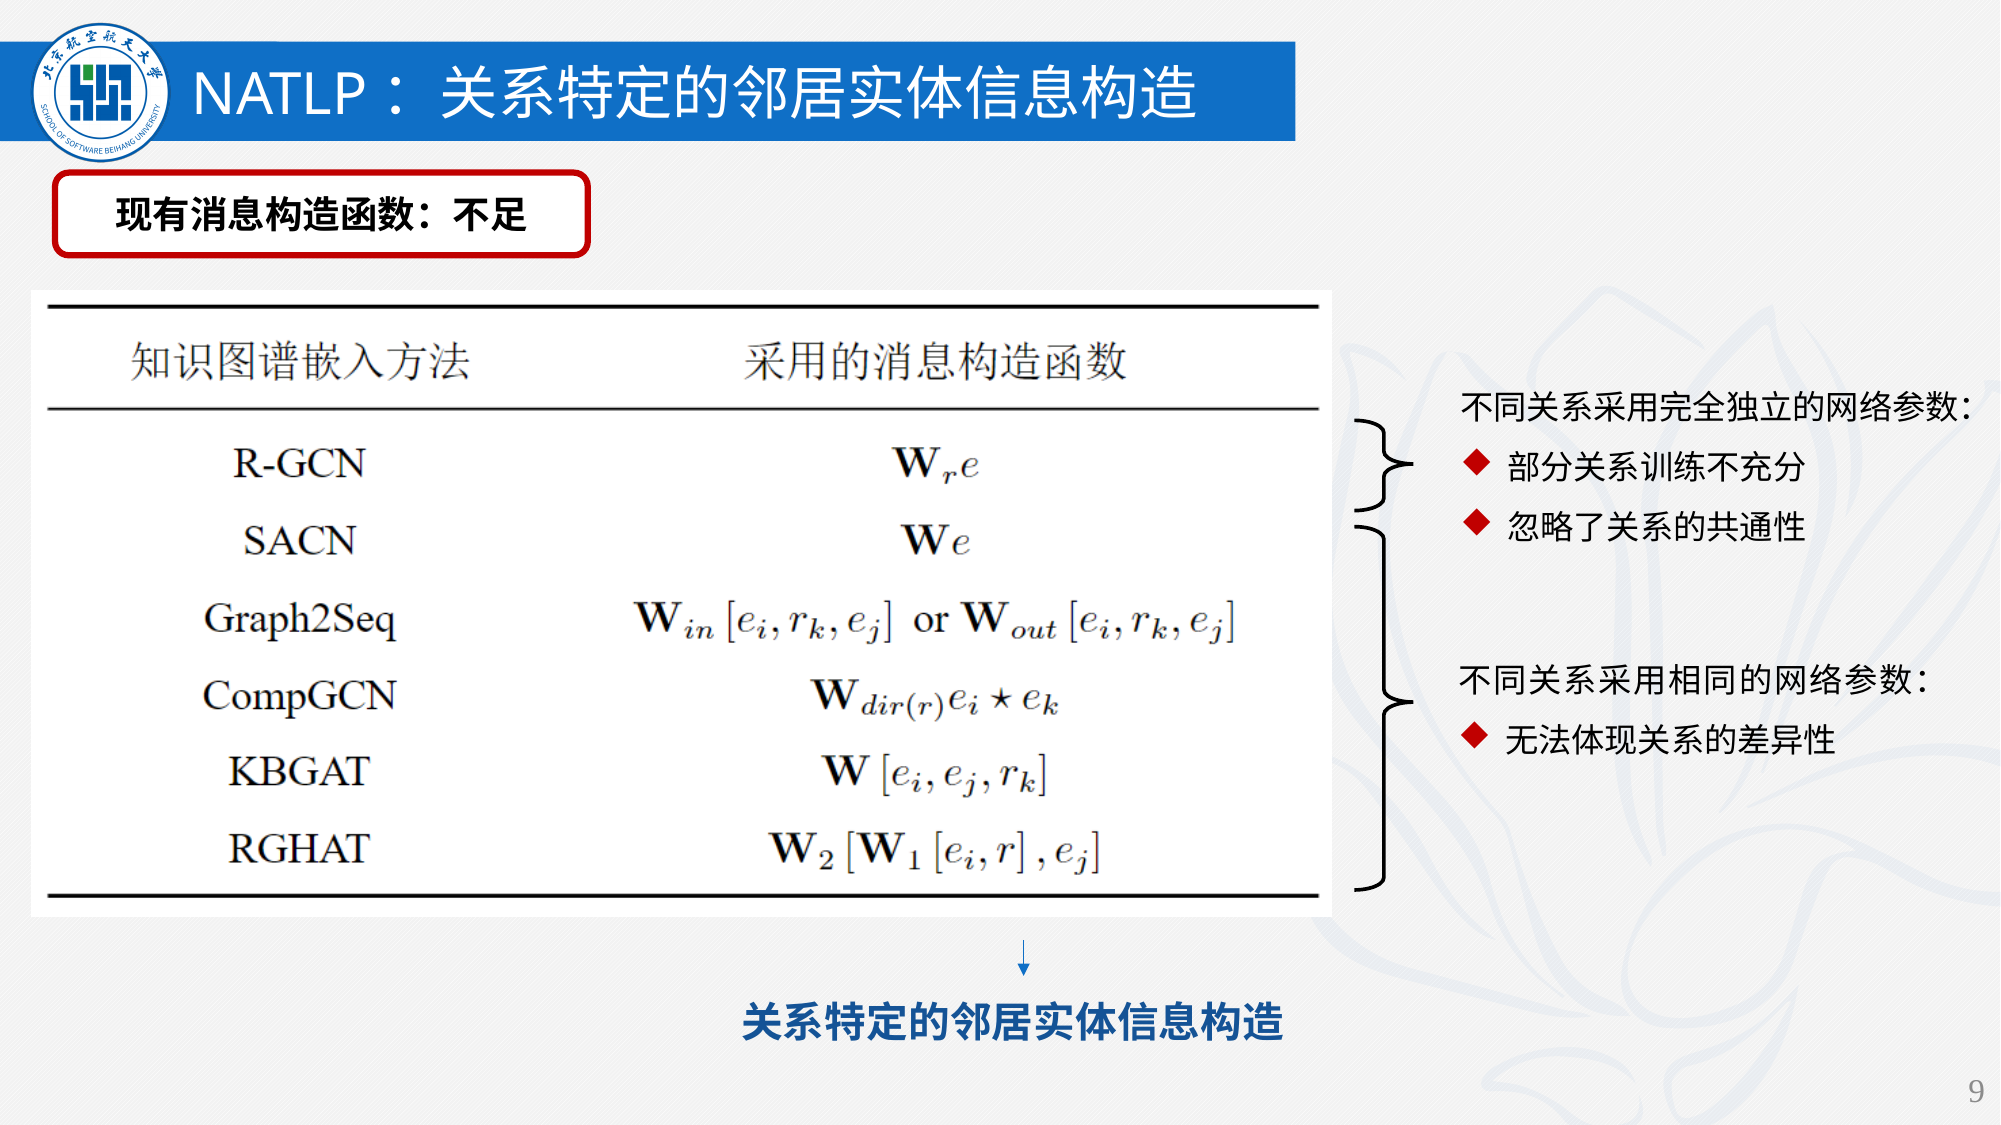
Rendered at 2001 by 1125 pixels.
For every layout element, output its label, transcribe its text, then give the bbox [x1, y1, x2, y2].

text_box 现有消息构造函数：不足 [54, 171, 589, 257]
text_box [1354, 526, 1414, 890]
picture [19, 11, 181, 172]
text_box [1354, 420, 1414, 511]
slide_number 9 [1550, 1058, 2000, 1119]
text_box 不同关系采用完全独立的网络参数： 部分关系训练不充分 忽略了关系的共通性 [1435, 359, 2000, 554]
list NATLP：关系特定的邻居实体信息构造 [180, 41, 1296, 141]
text_box 不同关系采用相同的网络参数： 无法体现关系的差异性 [1433, 602, 1941, 796]
text_box 关系特定的邻居实体信息构造 [102, 975, 1924, 1054]
picture [31, 290, 1332, 917]
